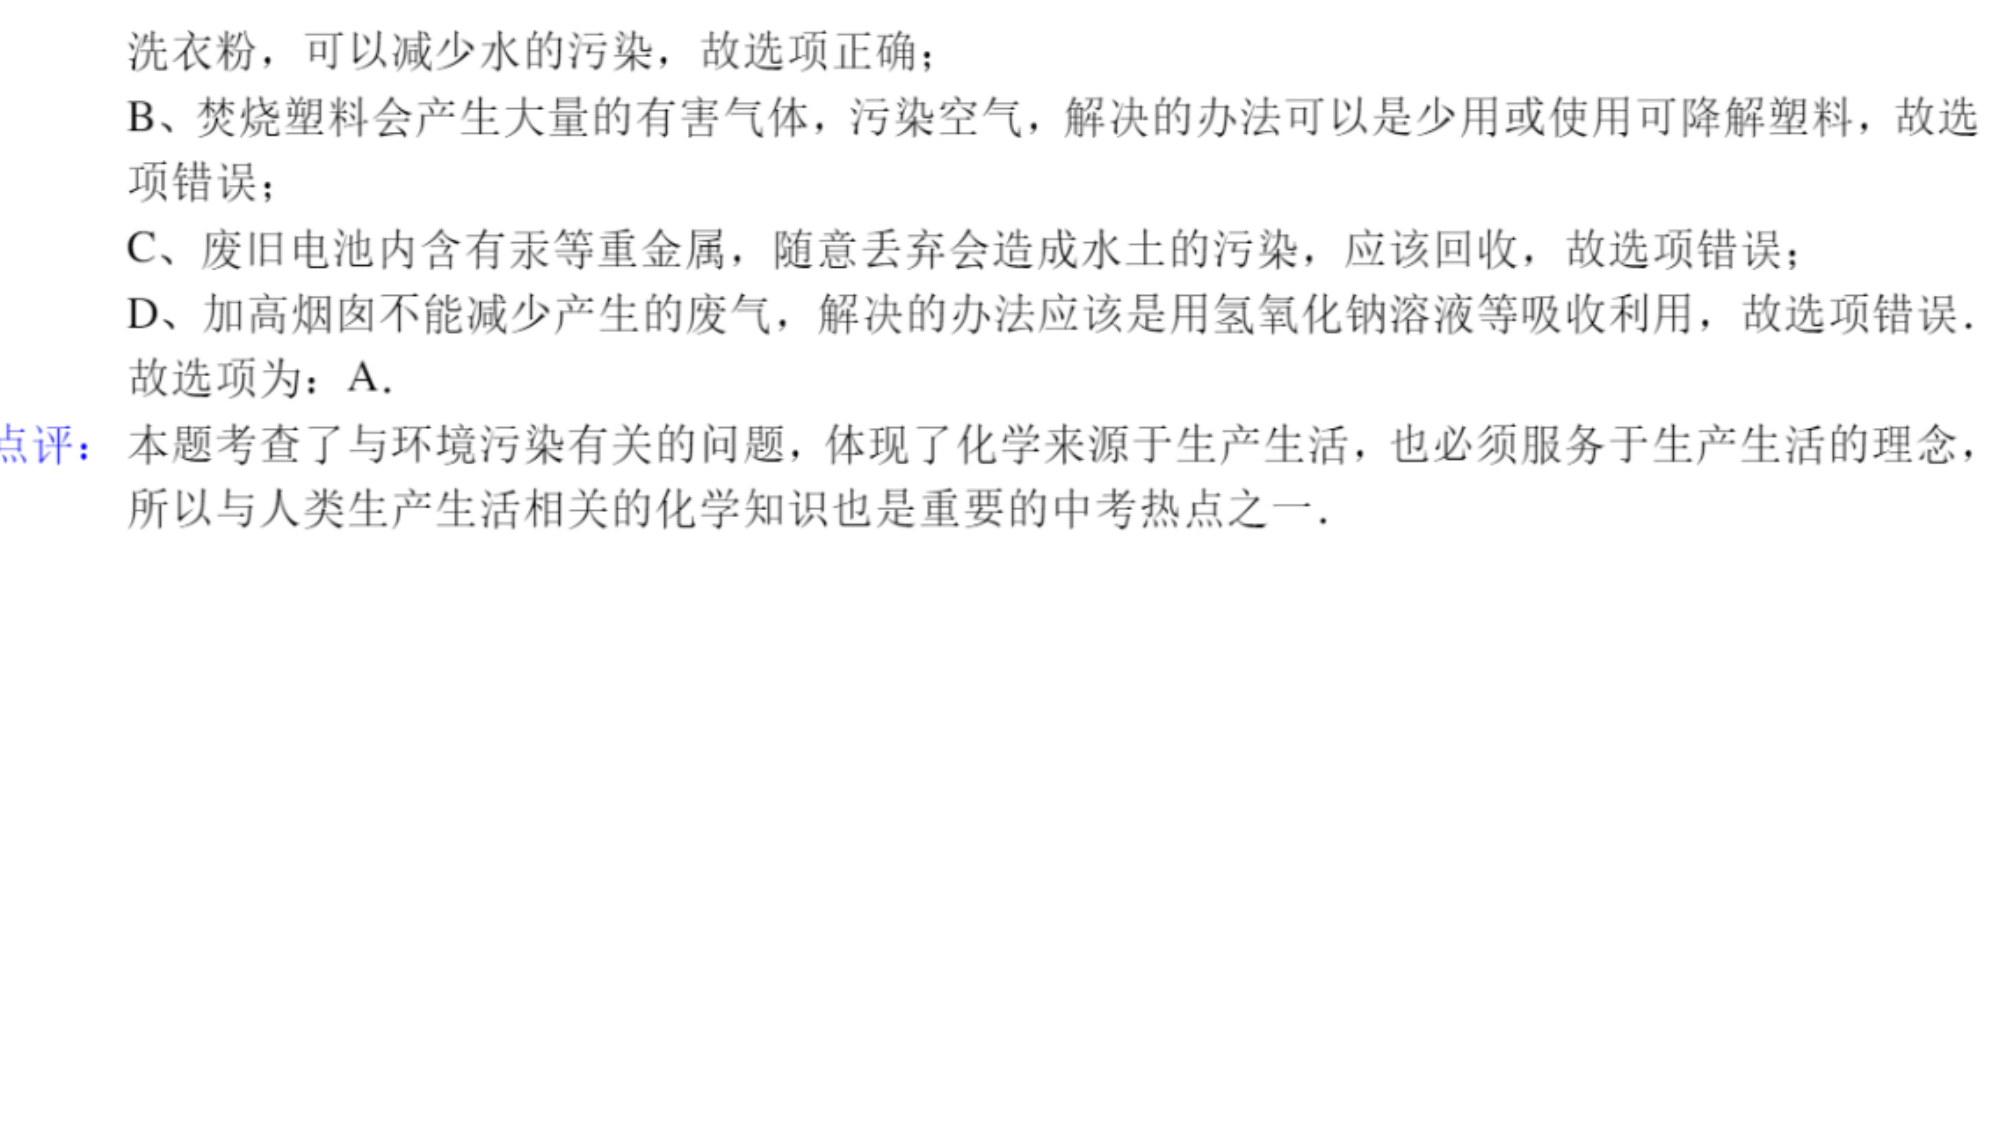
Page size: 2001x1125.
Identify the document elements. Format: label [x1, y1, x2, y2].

picture [0, 20, 1991, 554]
